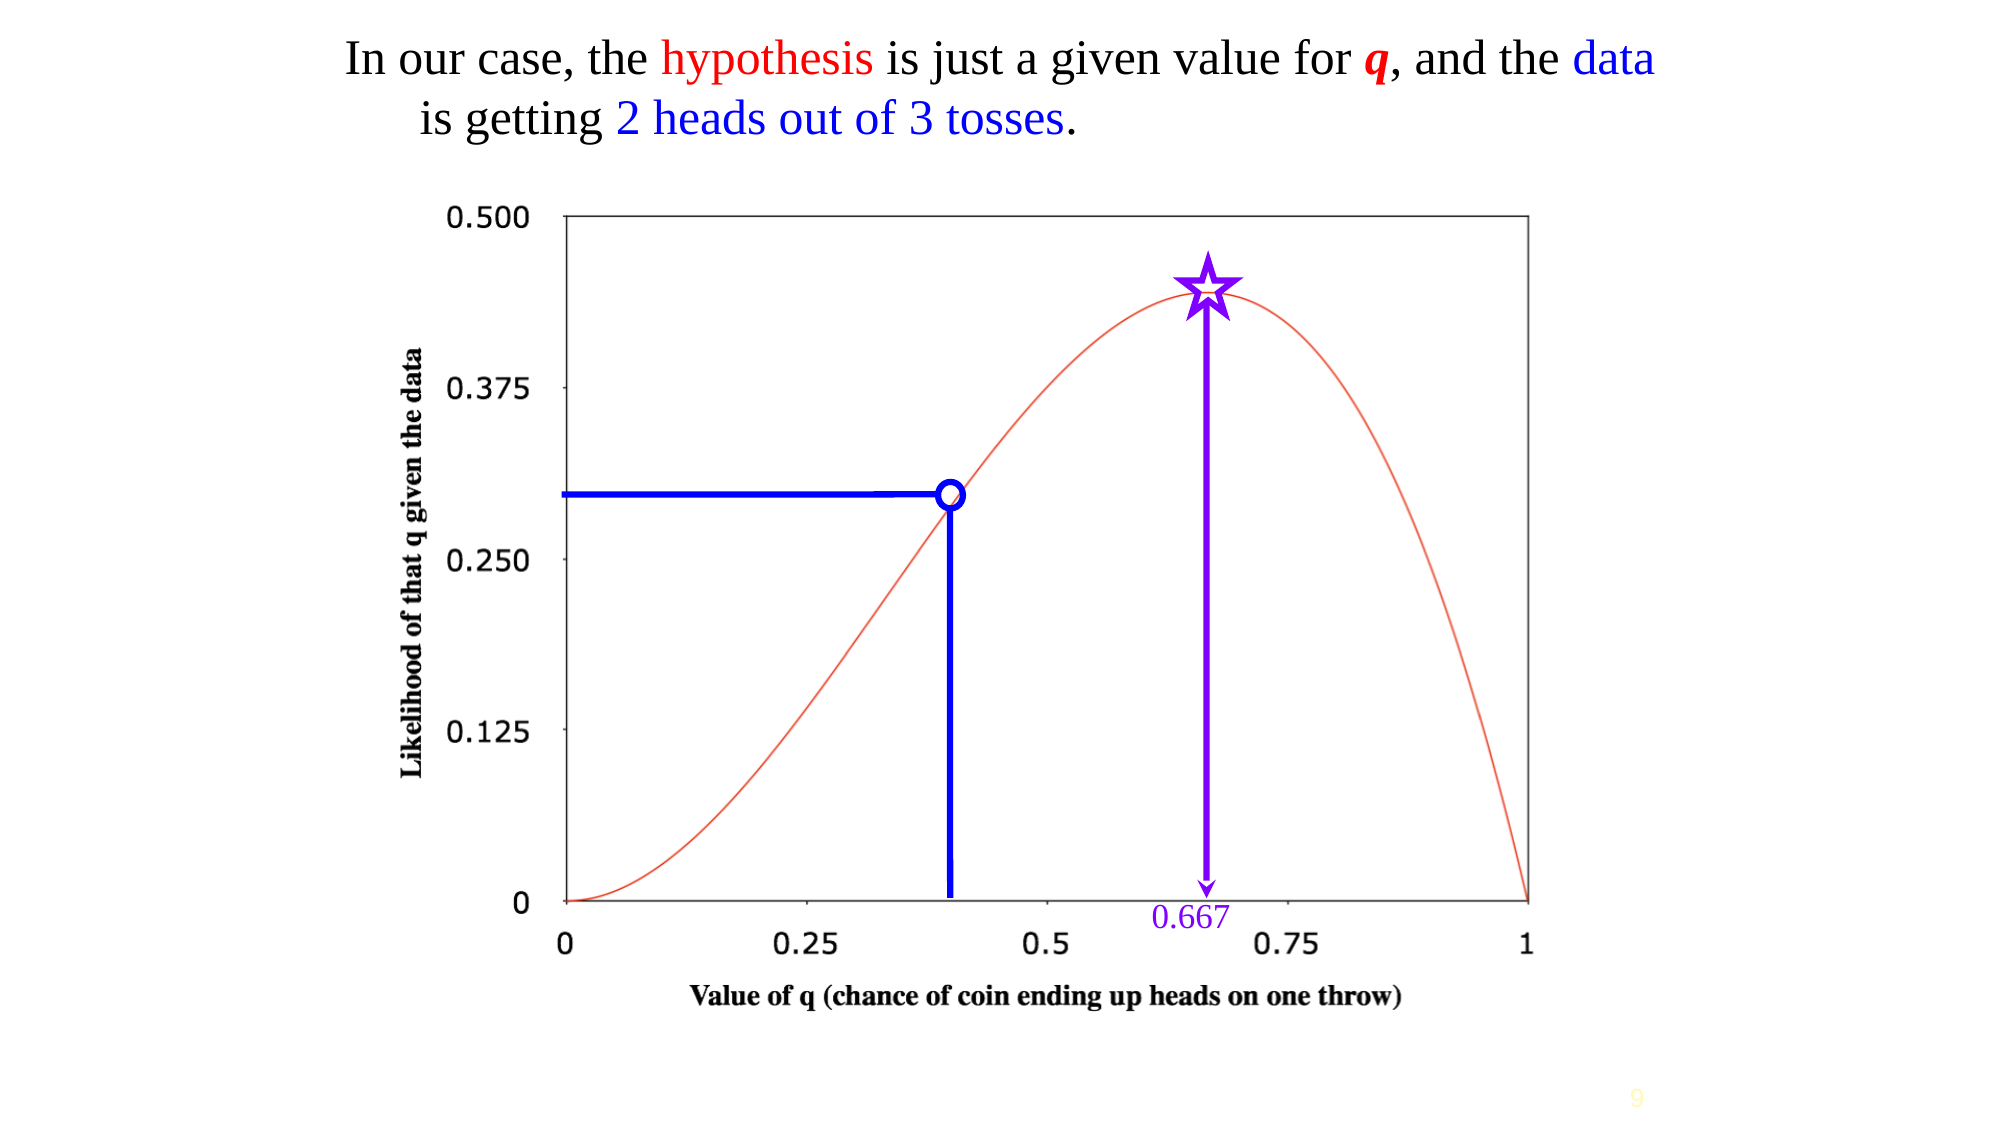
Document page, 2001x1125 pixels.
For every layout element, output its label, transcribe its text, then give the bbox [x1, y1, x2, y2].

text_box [561, 481, 964, 899]
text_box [393, 196, 1540, 1014]
text_box In our case, the hypothesis is just a given value for q, and the data is getting 2 heads out of 3 tosses. [337, 24, 1676, 162]
text_box 9 [1616, 1078, 1659, 1120]
